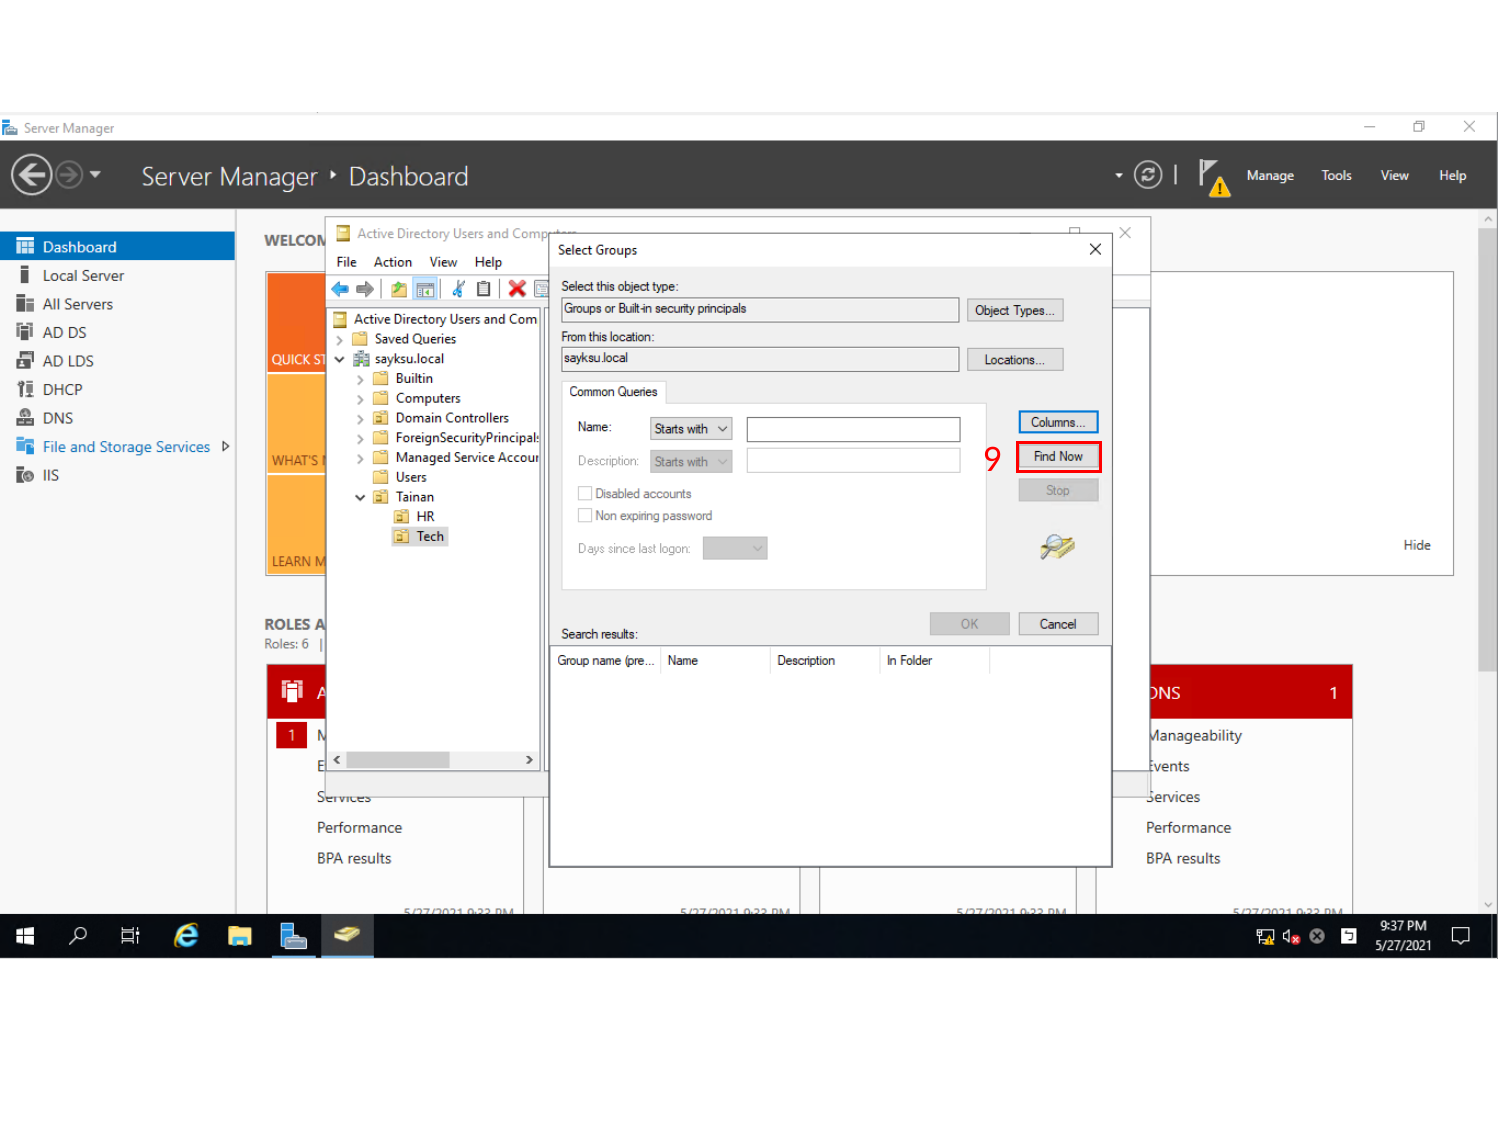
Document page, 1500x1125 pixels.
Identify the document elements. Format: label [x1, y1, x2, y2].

picture [0, 112, 1498, 959]
